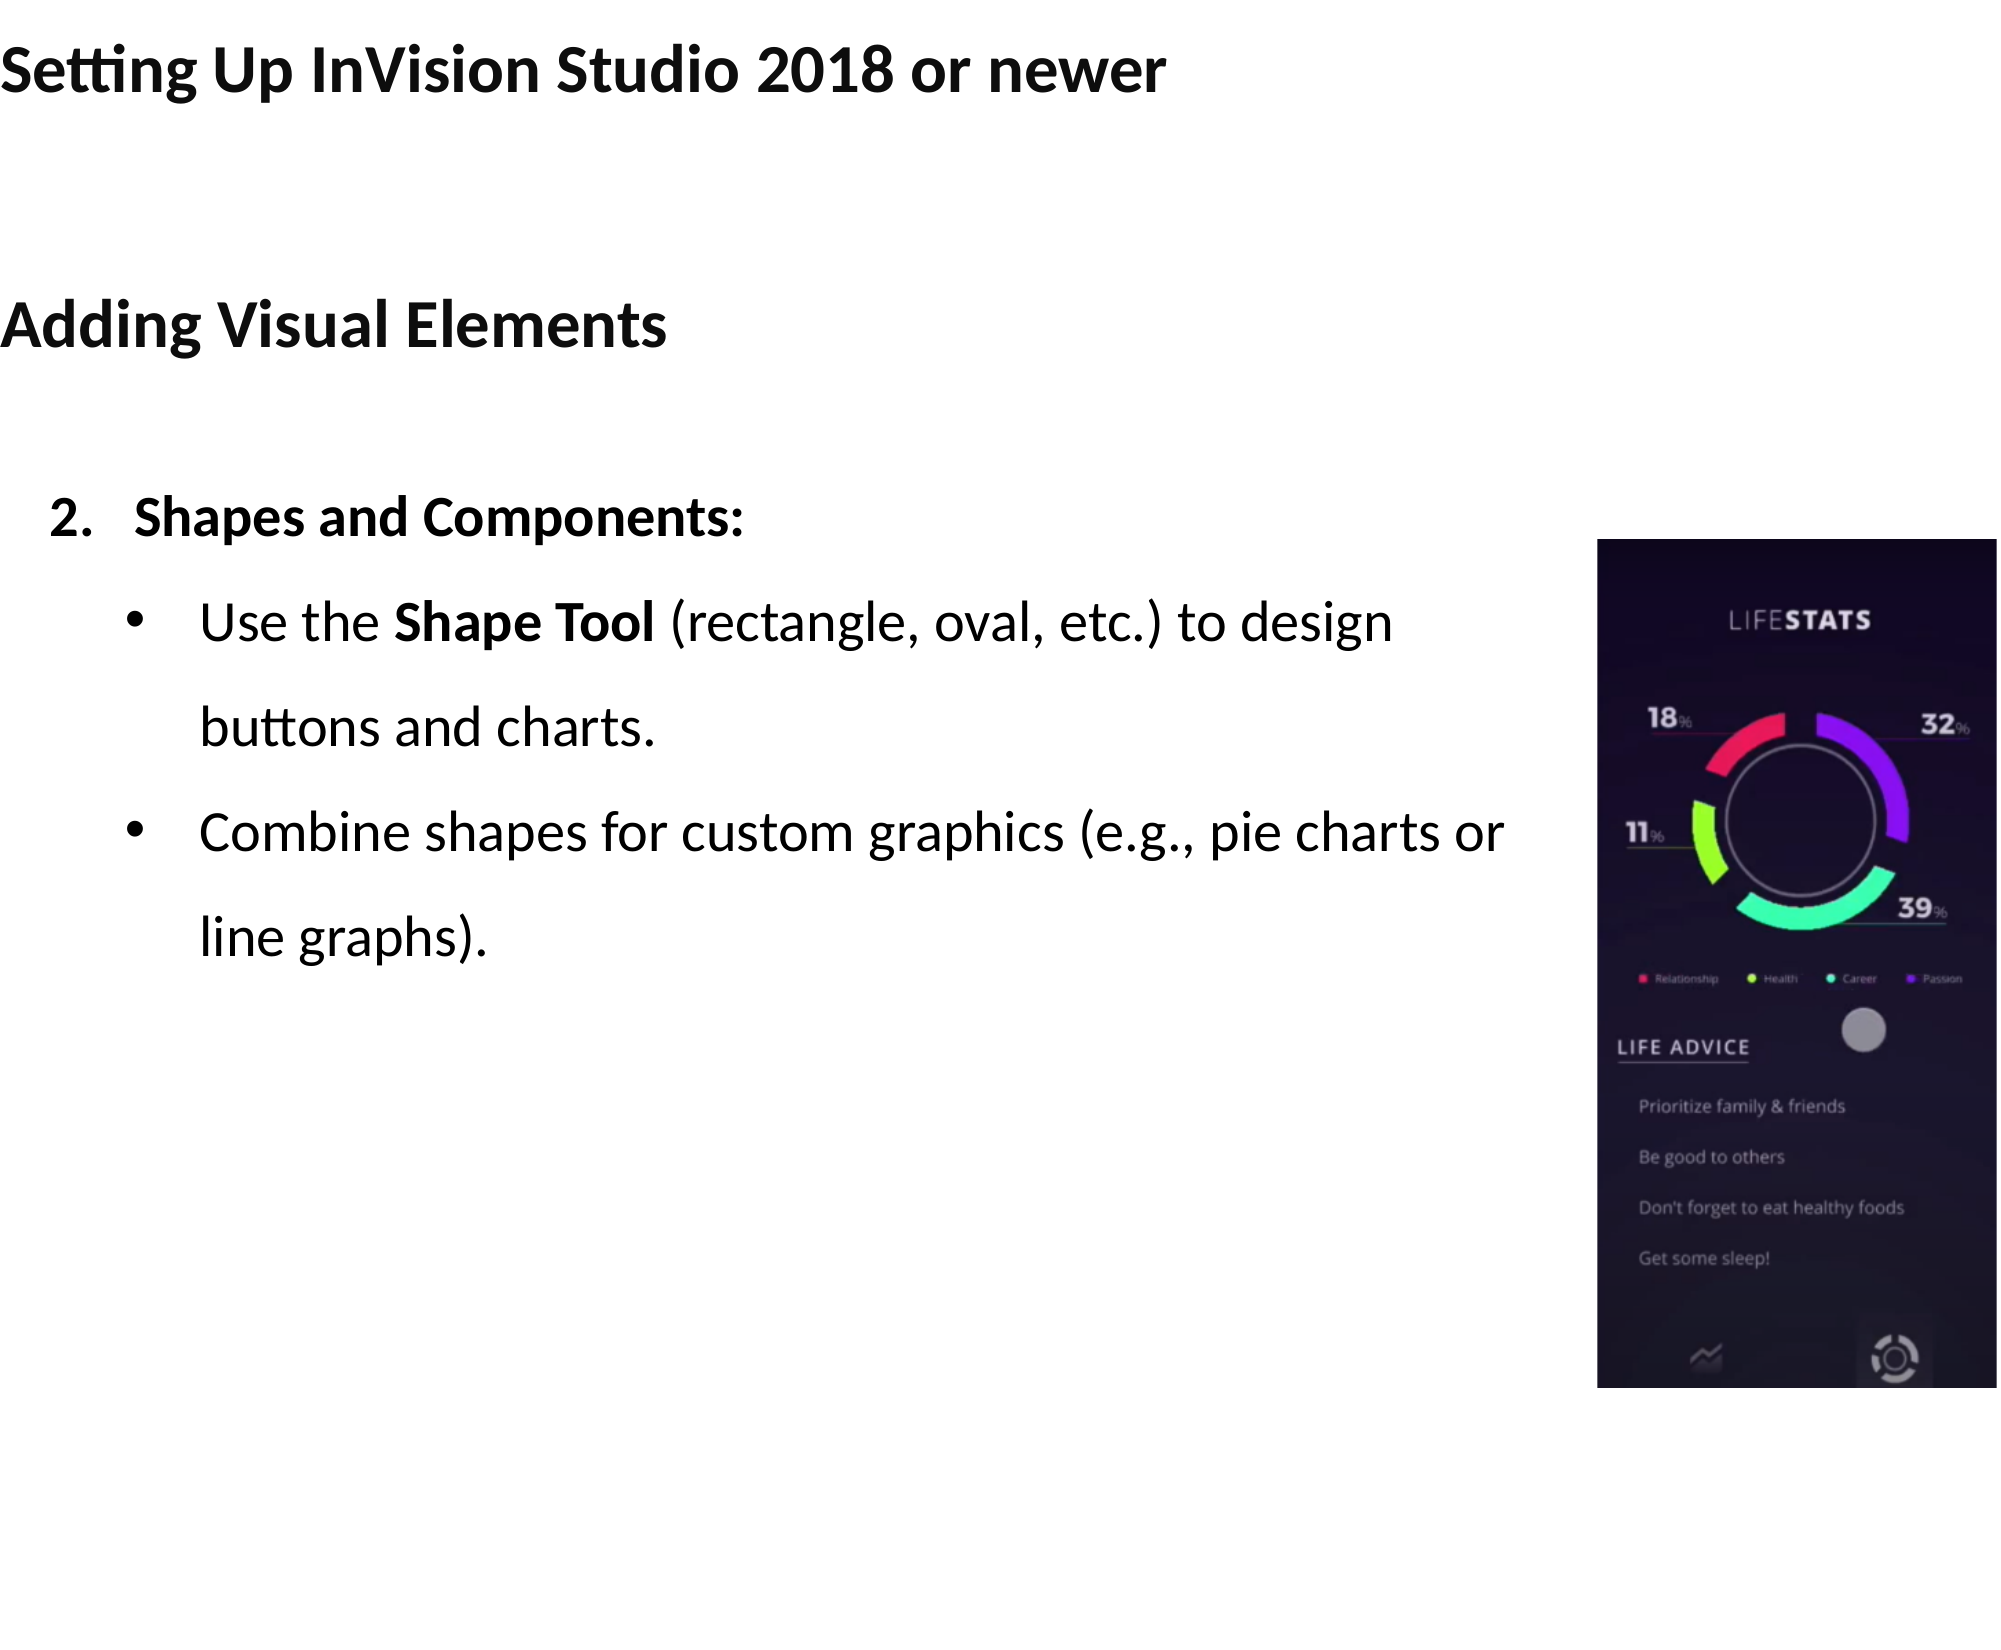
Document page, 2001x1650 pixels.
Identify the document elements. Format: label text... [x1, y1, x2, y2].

text_box Setting Up InVision Studio 2018 or newer [0, 7, 1779, 107]
picture [1597, 539, 1997, 1388]
text_box Shapes and Components: Use the Shape Tool (rectangle, oval, etc.) to design buttons and charts. Combine shapes for custom graphics (e.g., pie charts or line graphs). [35, 435, 1598, 976]
title Adding Visual Elements [0, 262, 1779, 361]
